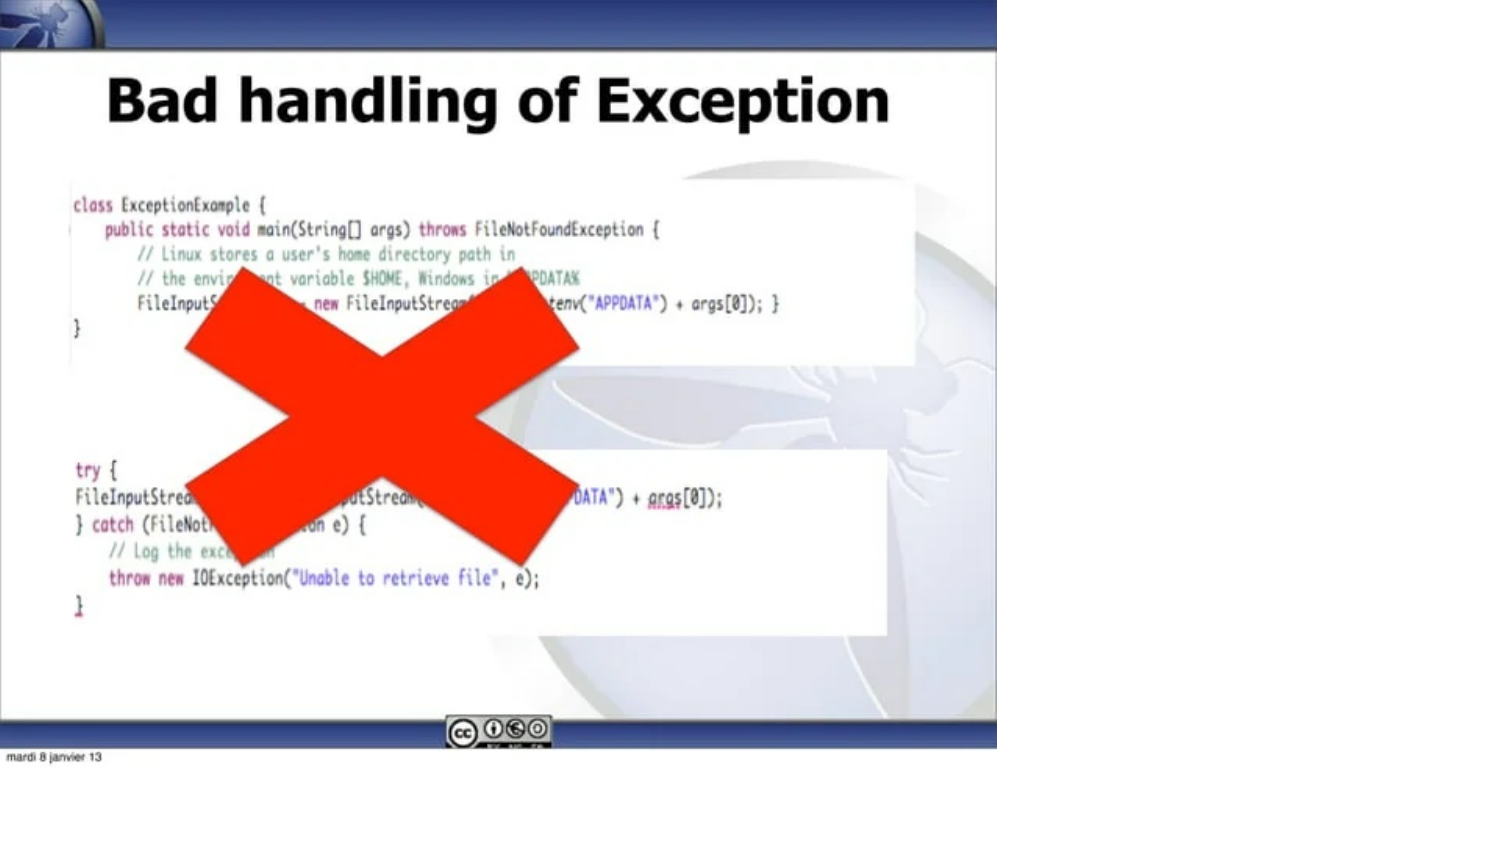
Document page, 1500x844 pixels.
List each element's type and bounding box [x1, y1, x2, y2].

picture [0, 0, 997, 768]
